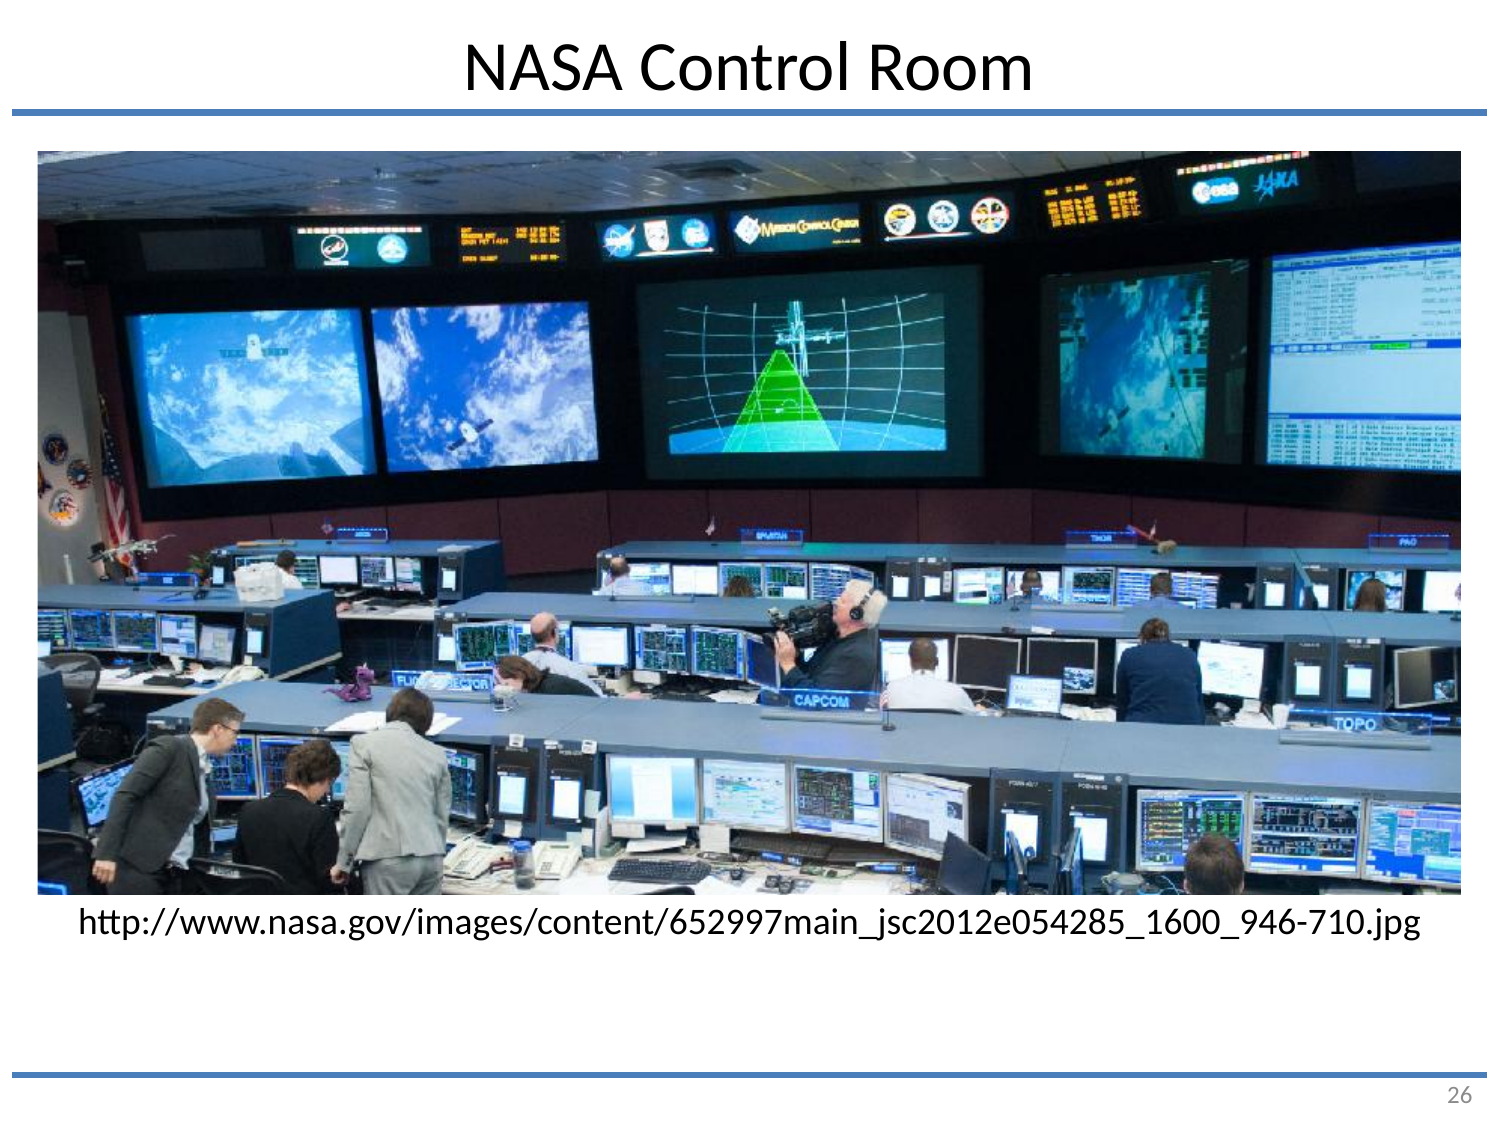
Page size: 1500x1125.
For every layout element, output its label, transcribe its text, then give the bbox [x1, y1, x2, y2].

text_box http://www.nasa.gov/images/content/652997main_jsc2012e054285_1600_946-710.jpg [37, 900, 1463, 950]
title NASA Control Room [75, 12, 1425, 113]
slide_number 26 [1137, 1074, 1488, 1113]
picture [37, 151, 1462, 895]
